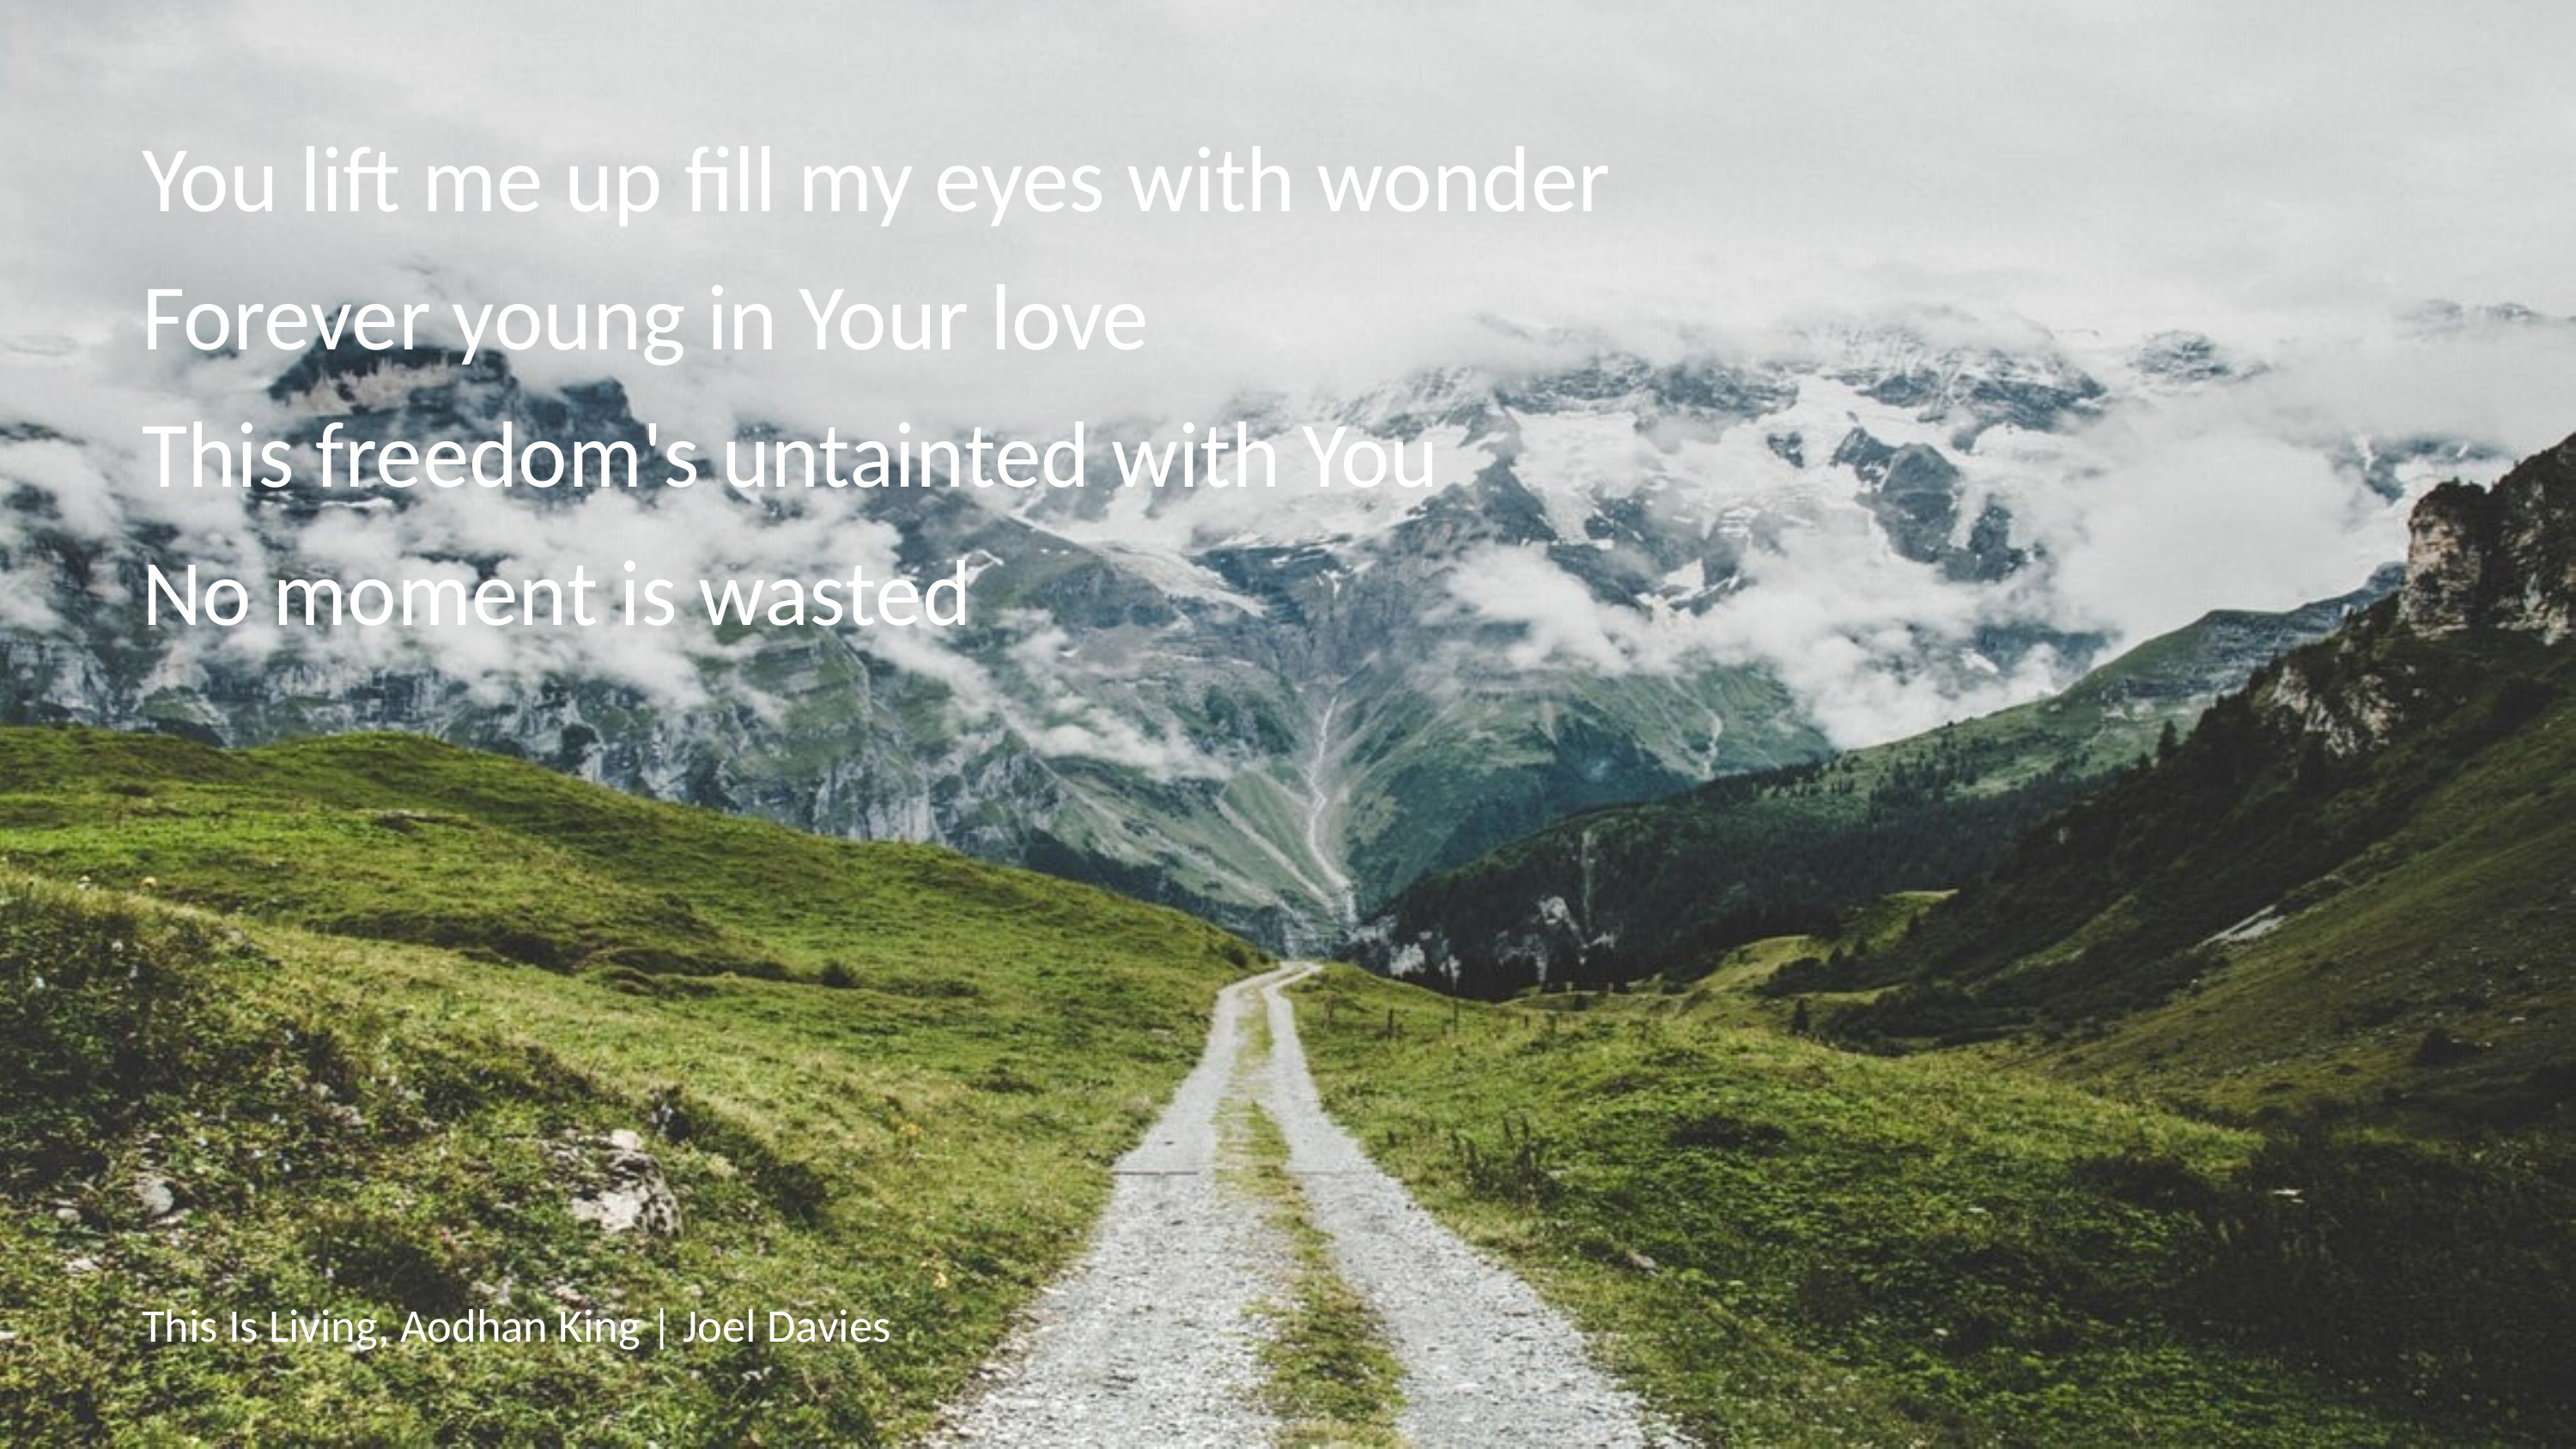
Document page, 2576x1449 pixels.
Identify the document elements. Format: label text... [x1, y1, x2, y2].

title This Is Living, Aodhan King | Joel Davies [129, 1288, 2447, 1359]
picture [0, 0, 2576, 1449]
list You lift me up fill my eyes with wonder Forever young in Your love This freedom's untainted with You No moment is wasted [129, 111, 2447, 1068]
